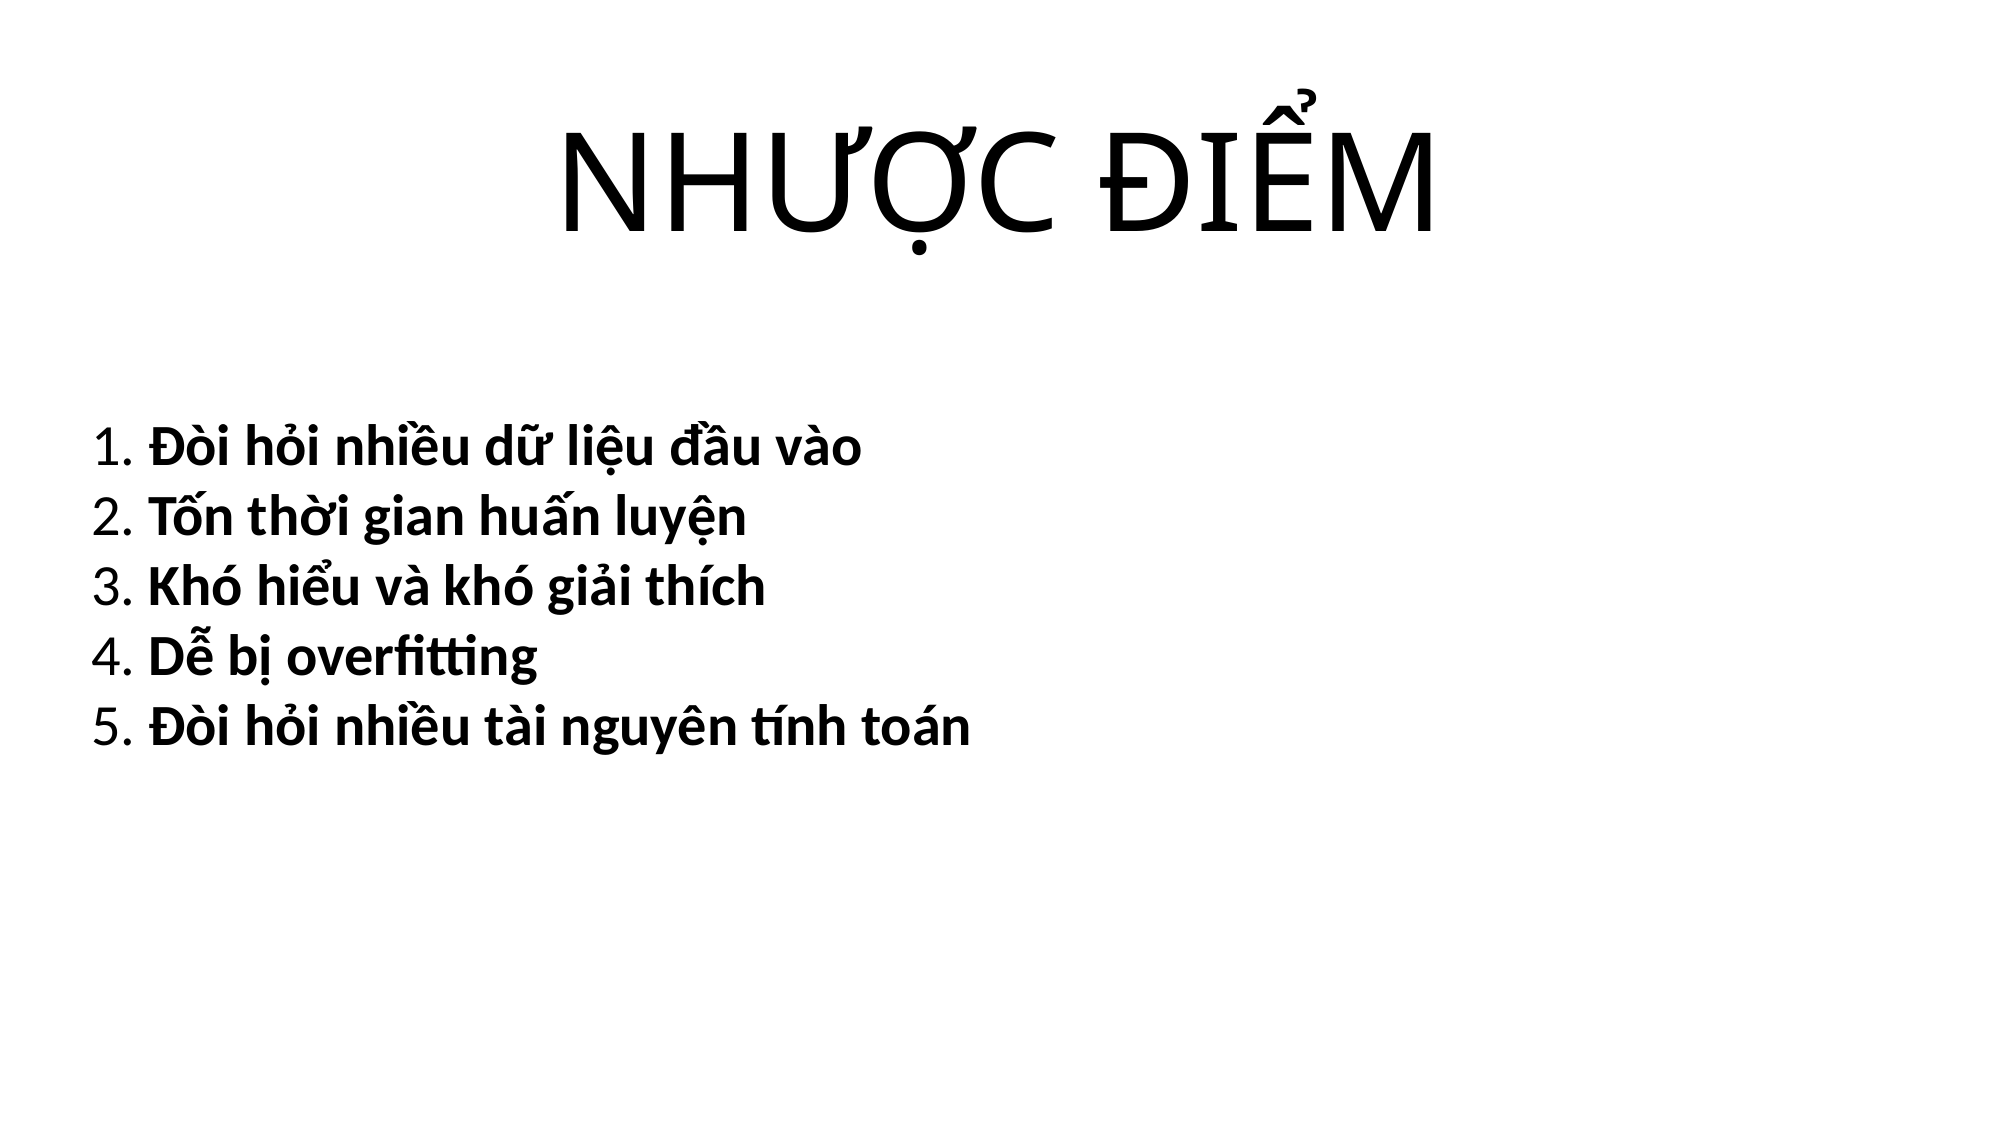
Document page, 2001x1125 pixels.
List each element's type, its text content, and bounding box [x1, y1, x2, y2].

text_box 1. Đòi hỏi nhiều dữ liệu đầu vào 2. Tốn thời gian huấn luyện 3. Khó hiểu và khó giải thích 4. Dễ bị overfitting 5. Đòi hỏi nhiều tài nguyên tính toán [76, 399, 1923, 765]
title NHƯỢC ĐIỂM [104, 75, 1895, 300]
